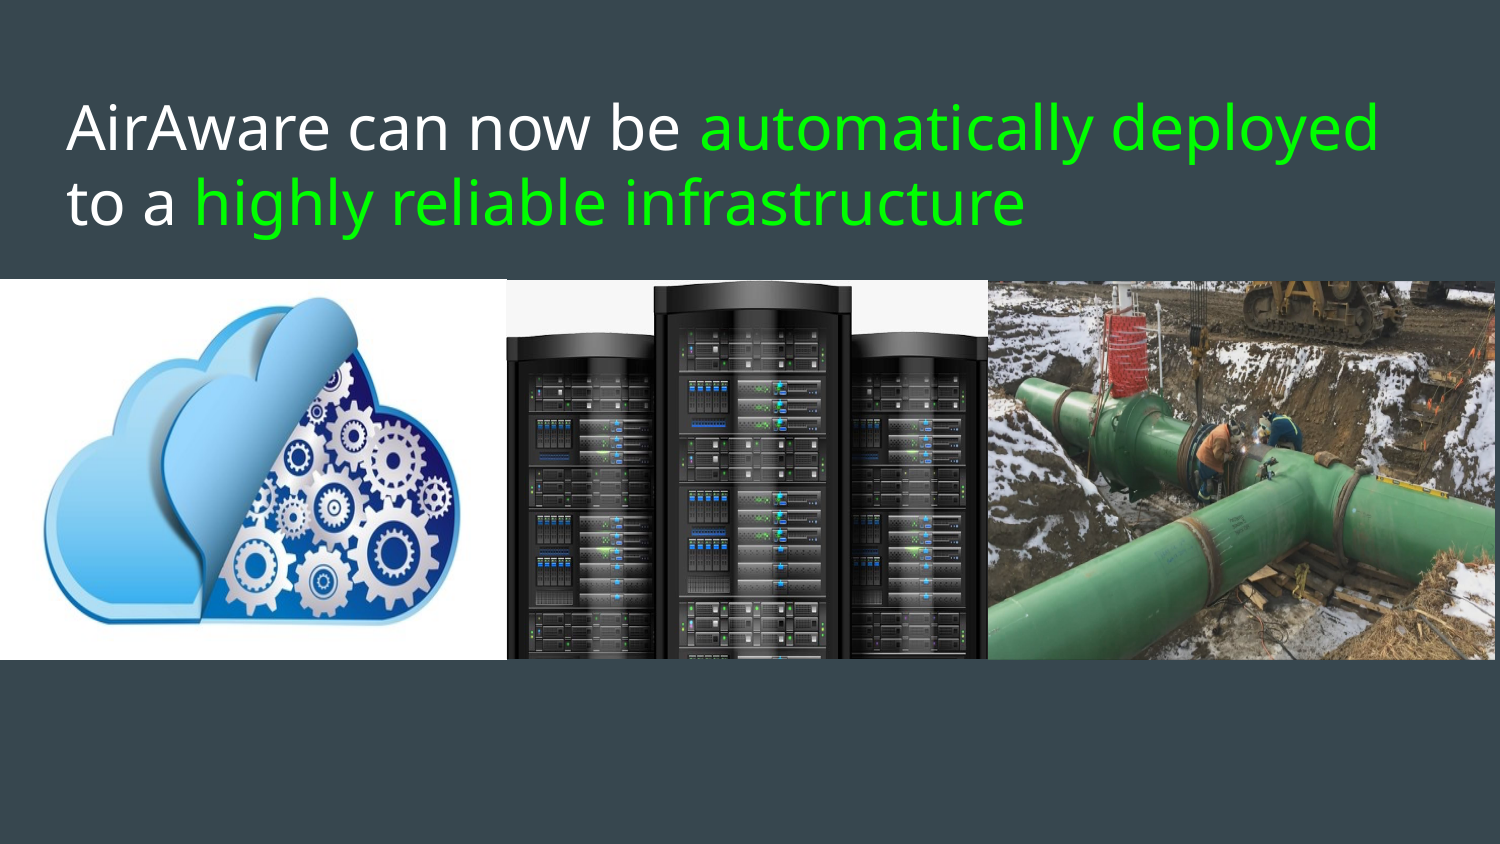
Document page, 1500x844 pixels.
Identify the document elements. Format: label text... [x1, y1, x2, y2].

title AirAware can now be automatically deployed to a highly reliable infrastructure [51, 72, 1449, 239]
picture [0, 279, 1495, 661]
